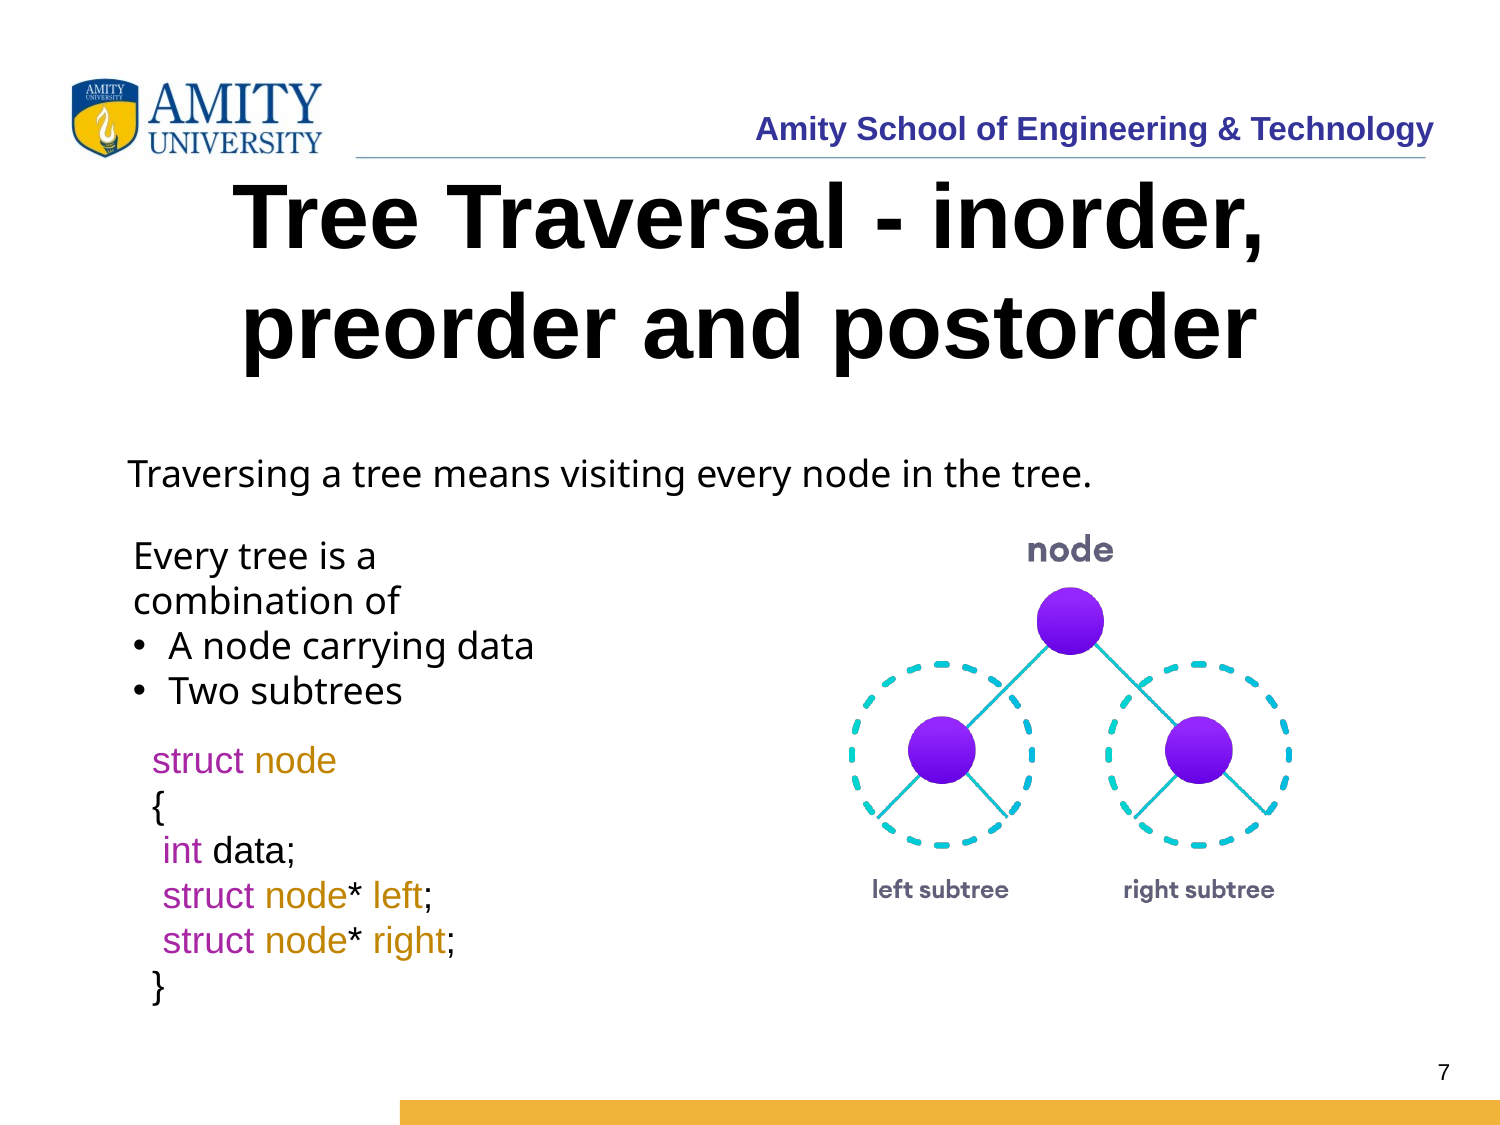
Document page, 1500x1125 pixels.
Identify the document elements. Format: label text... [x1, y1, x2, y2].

picture [512, 472, 1500, 968]
text_box Traversing a tree means visiting every node in the tree. [112, 442, 1238, 503]
text_box struct node { int data; struct node* left; struct node* right; } [137, 728, 888, 1014]
picture [0, 0, 1500, 188]
slide_number 7 [1115, 1050, 1466, 1125]
text_box Every tree is a combination of A node carrying data Two subtrees [118, 524, 512, 720]
title Tree Traversal - inorder, preorder and postorder [103, 149, 1397, 368]
